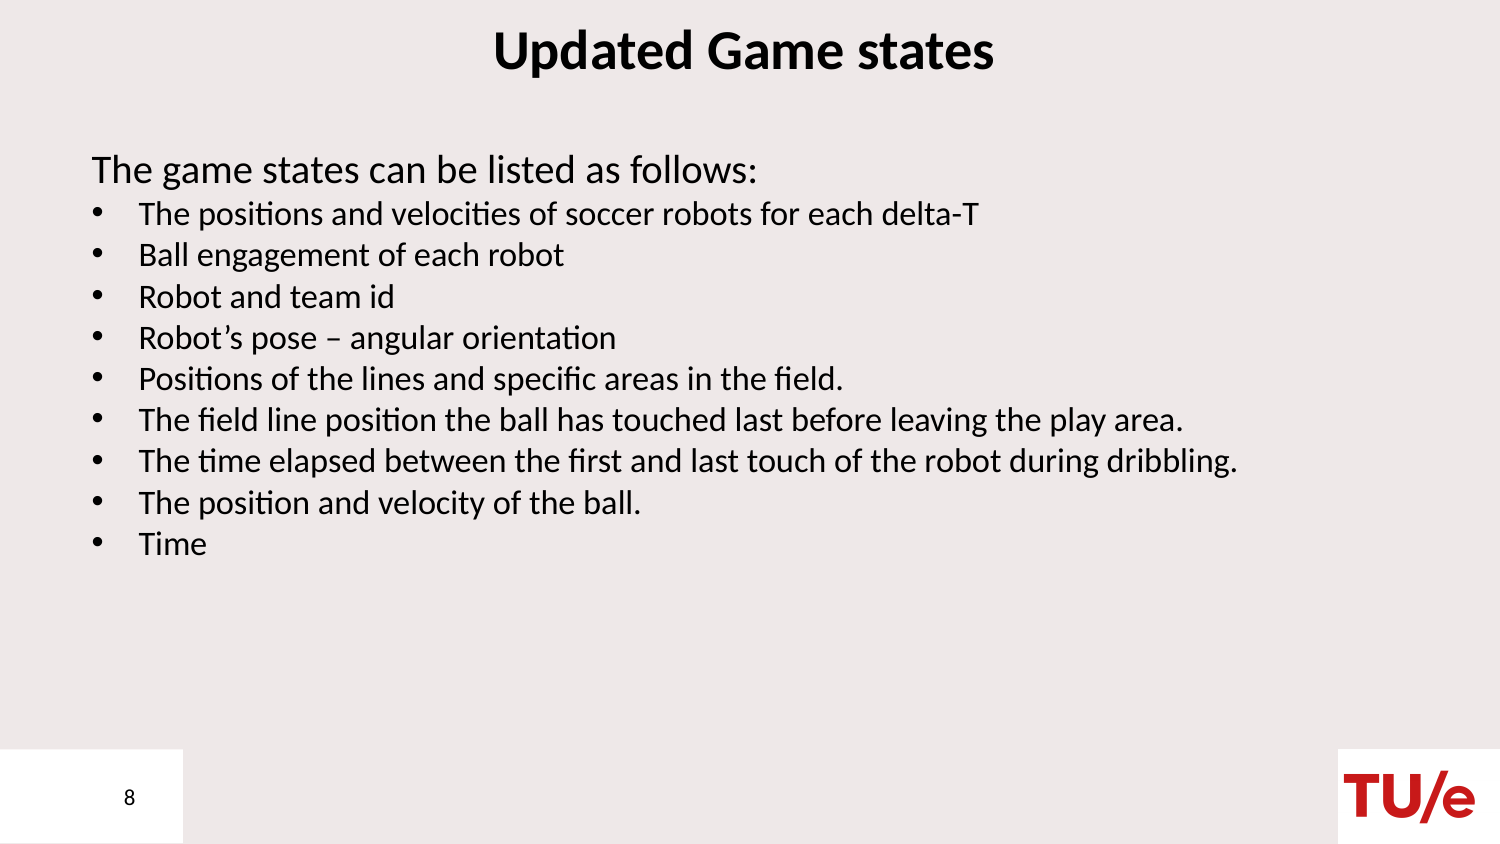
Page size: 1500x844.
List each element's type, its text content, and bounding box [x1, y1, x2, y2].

slide_number 8 [0, 749, 183, 844]
picture [1338, 749, 1500, 844]
list The game states can be listed as follows: The positions and velocities of soccer robots for each delta-T Ball engagement of each robot Robot and team id Robot’s pose – angular orientation Positions of the lines and specific areas in the field. The field line position the ball has touched last before leaving the play area. The time elapsed between the first and last touch of the robot during dribbling. The position and velocity of the ball. Time [91, 142, 1364, 694]
title Updated Game states [124, 24, 1364, 113]
